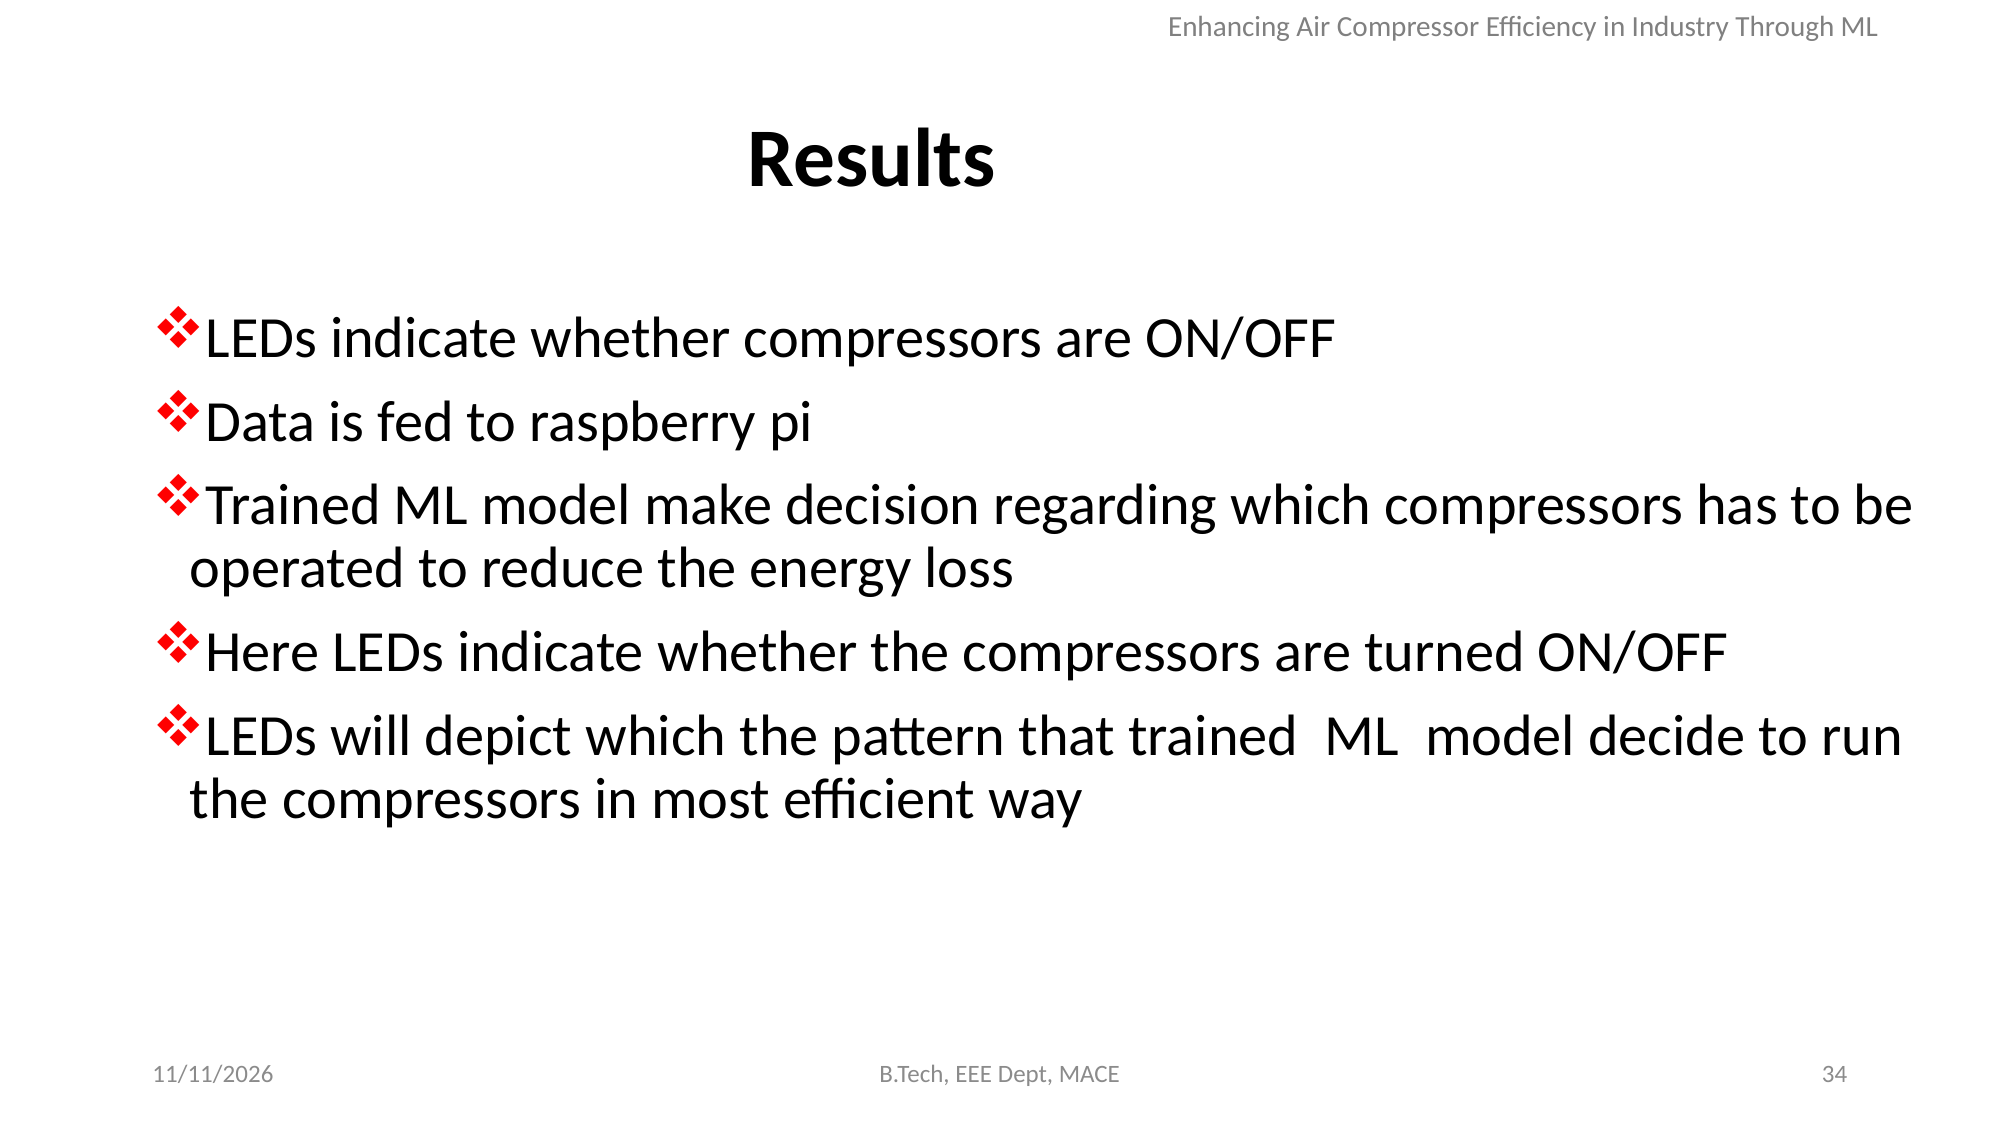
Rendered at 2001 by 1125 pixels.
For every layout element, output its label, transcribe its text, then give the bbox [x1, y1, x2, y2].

list LEDs indicate whether compressors are ON/OFF Data is fed to raspberry pi Trained ML model make decision regarding which compressors has to be operated to reduce the energy loss Here LEDs indicate whether the compressors are turned ON/OFF LEDs will depict which the pattern that trained ML model decide to run the compressors in most efficient way [137, 299, 1967, 1014]
text_box Enhancing Air Compressor Efficiency in Industry Through ML [1056, 0, 1991, 50]
text_box Results [9, 50, 1735, 268]
slide_number 34 [1412, 1042, 1863, 1103]
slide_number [137, 1042, 588, 1103]
footer B.Tech, EEE Dept, MACE [662, 1042, 1338, 1103]
